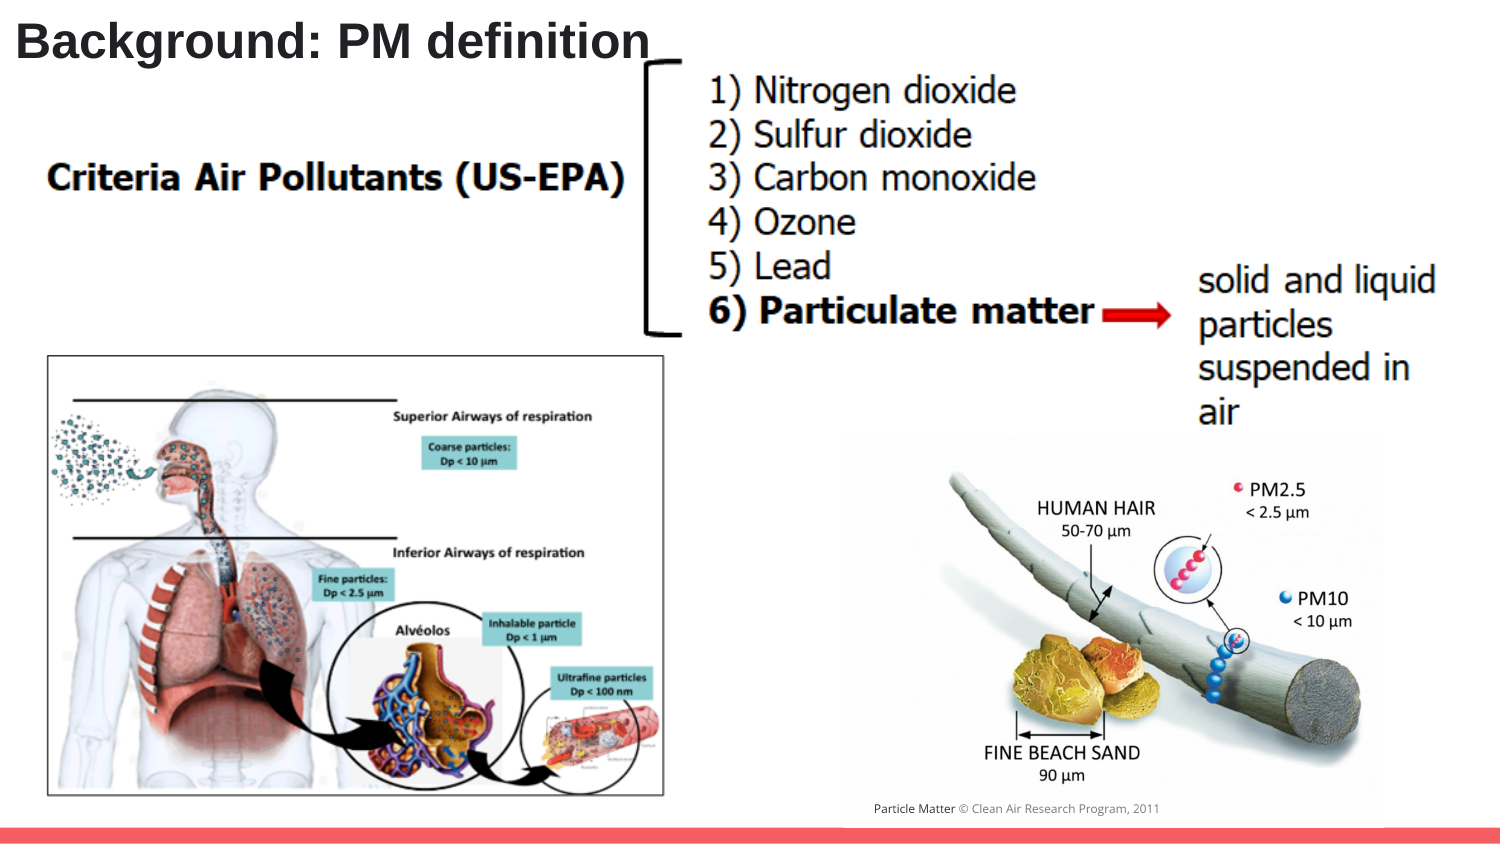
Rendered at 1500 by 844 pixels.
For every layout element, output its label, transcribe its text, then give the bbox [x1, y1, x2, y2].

text_box Background: PM definition [0, 0, 1205, 117]
picture [24, 56, 1476, 829]
